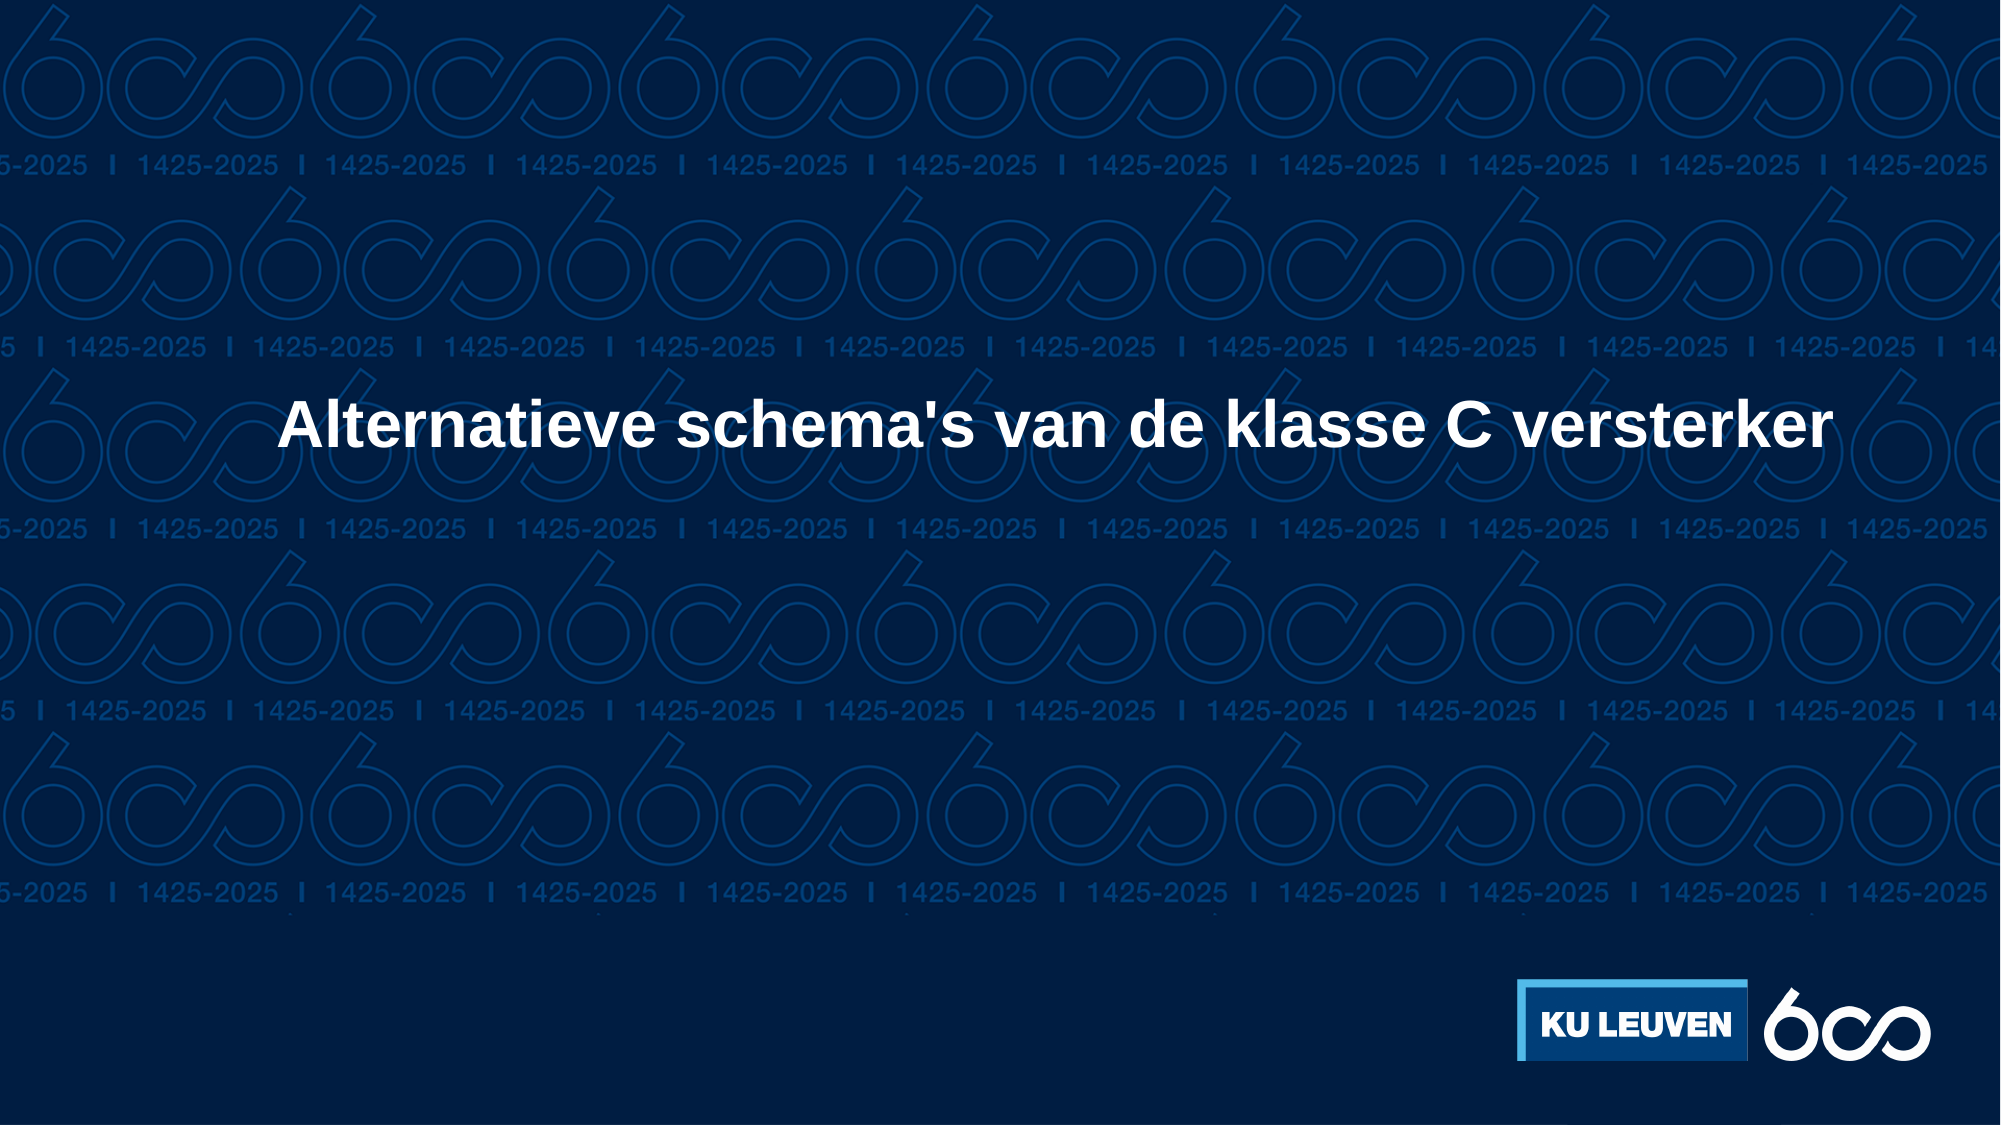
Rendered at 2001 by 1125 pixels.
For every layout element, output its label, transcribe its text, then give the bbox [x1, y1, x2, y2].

title Alternatieve schema's van de klasse C versterker [276, 147, 1906, 705]
picture [0, 0, 2001, 1125]
